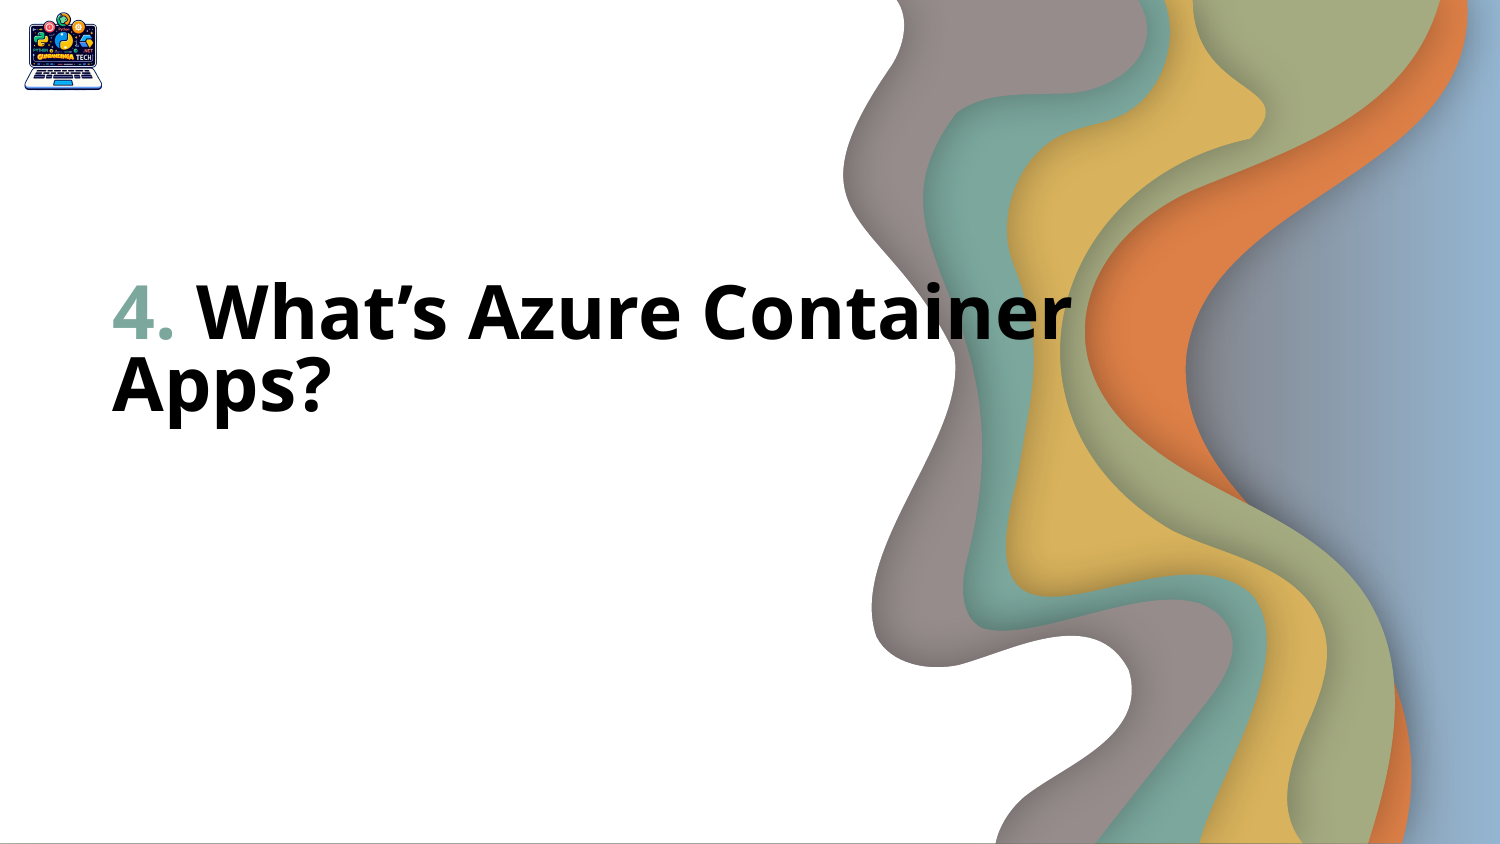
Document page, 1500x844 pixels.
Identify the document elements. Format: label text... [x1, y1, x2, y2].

picture [21, 10, 106, 96]
title 4. What’s Azure Container Apps? [112, 348, 1285, 426]
